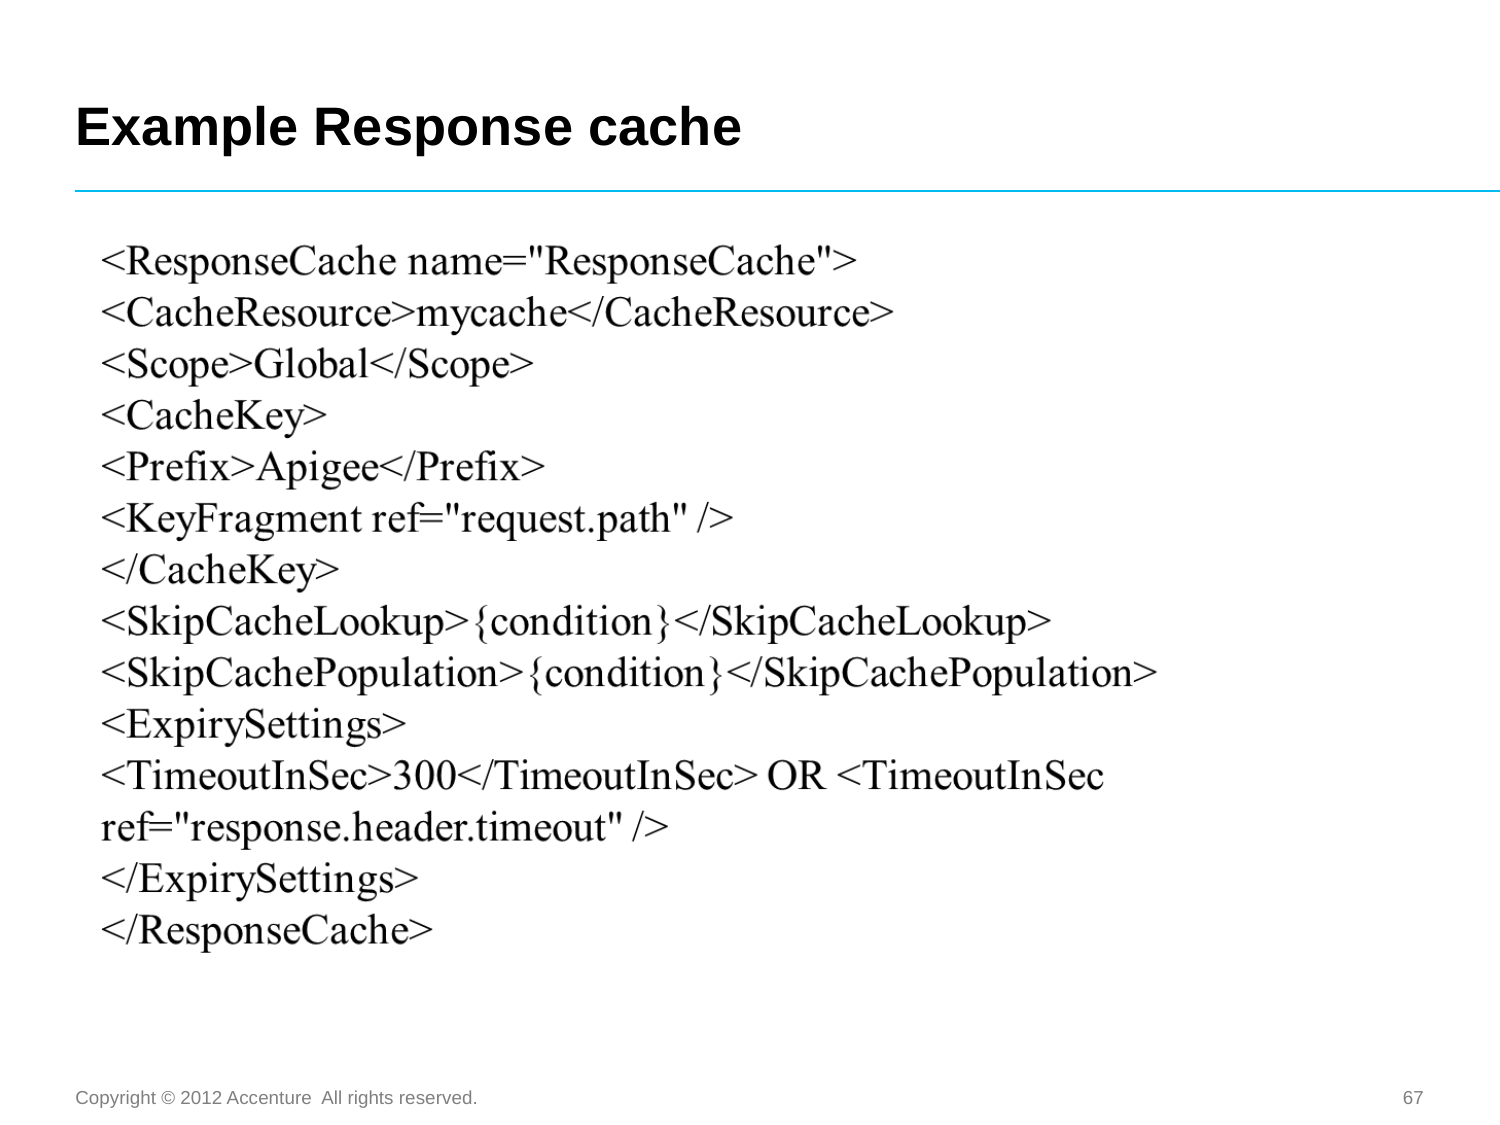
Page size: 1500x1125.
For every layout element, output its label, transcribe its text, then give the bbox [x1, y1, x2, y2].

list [101, 156, 1490, 1031]
title Example Response cache [75, 27, 1422, 157]
